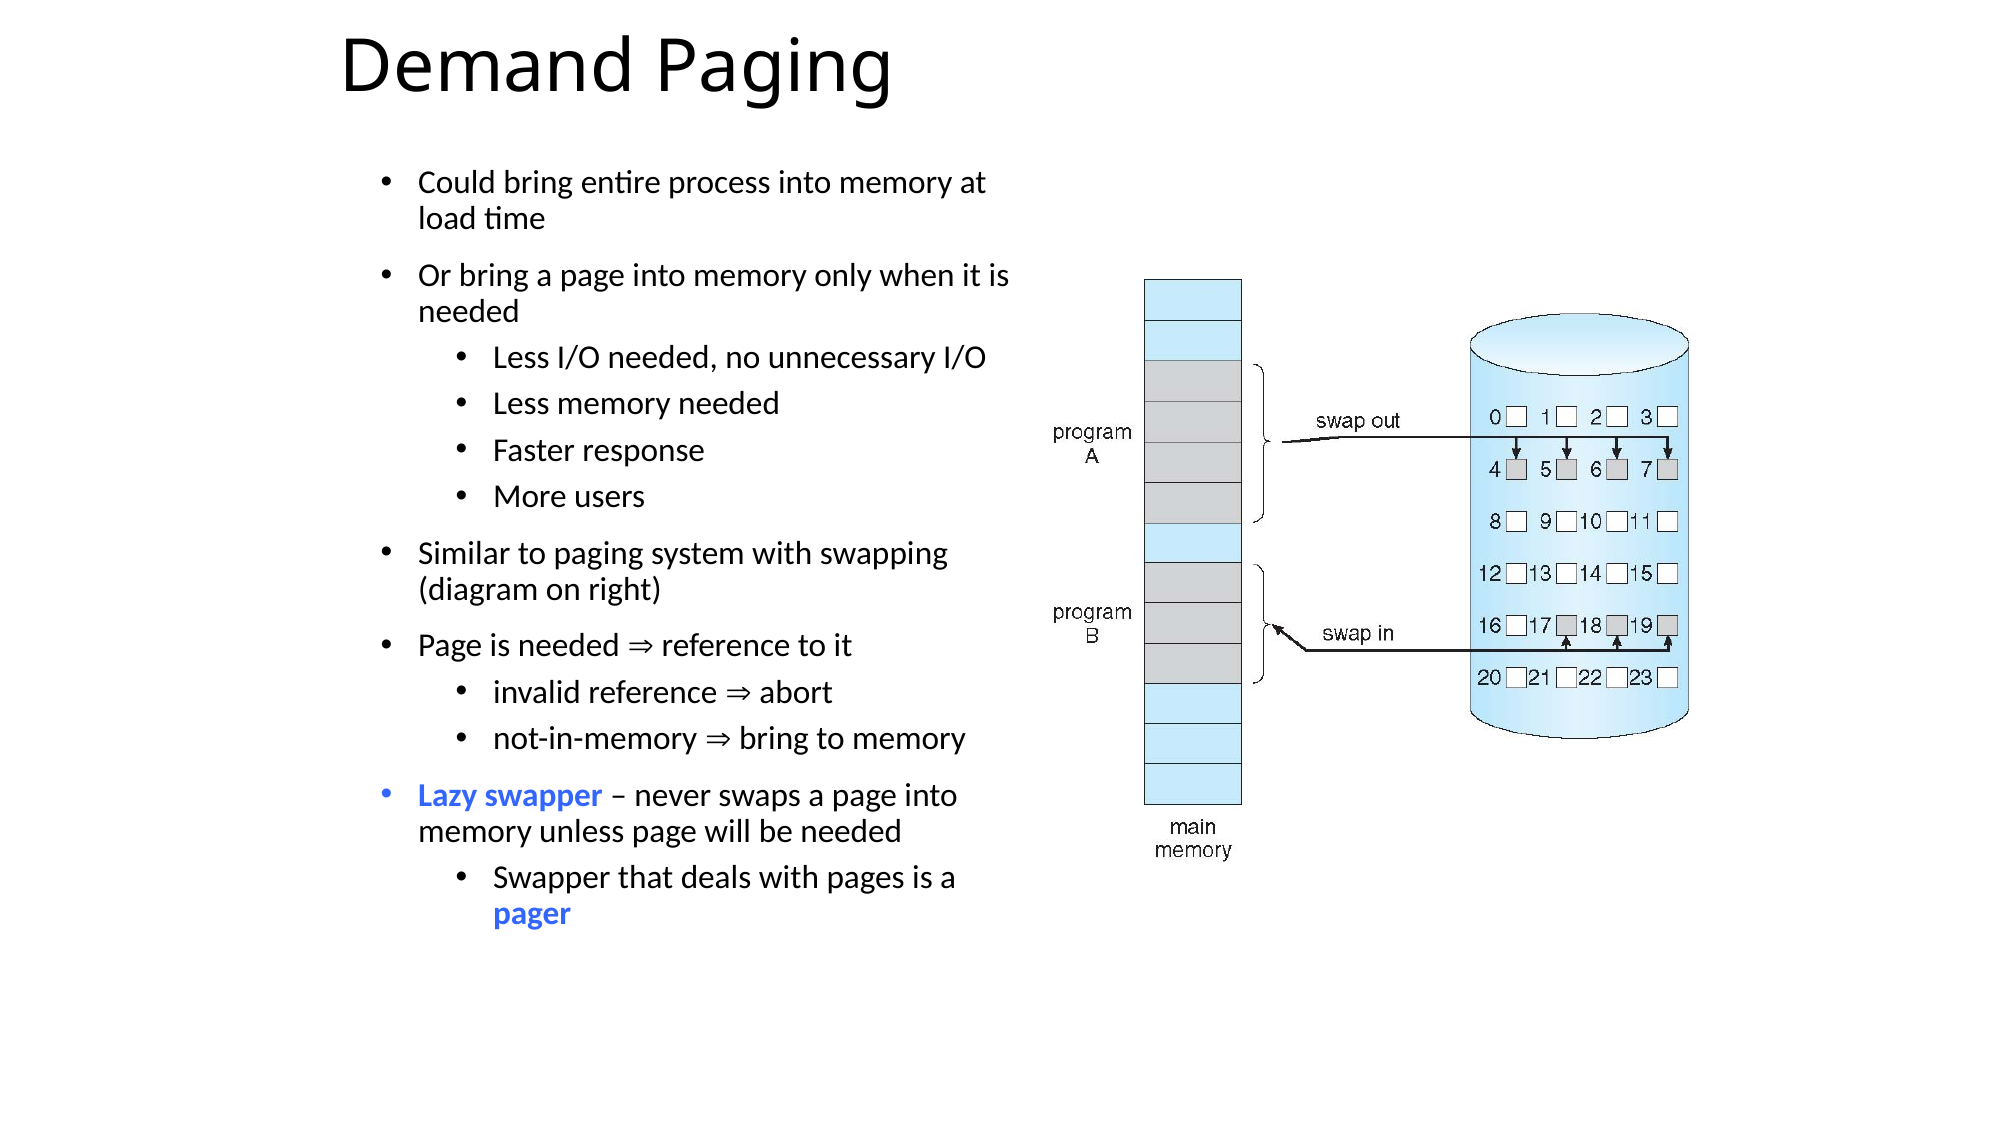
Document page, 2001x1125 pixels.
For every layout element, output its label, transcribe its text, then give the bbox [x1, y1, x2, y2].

picture [1052, 279, 1689, 862]
title Demand Paging [324, 20, 1675, 116]
list Could bring entire process into memory at load time Or bring a page into memory only when it is needed Less I/O needed, no unnecessary I/O Less memory needed Faster response More users Similar to paging system with swapping (diagram on right) Page is needed  reference to it invalid reference  abort not-in-memory  bring to memory Lazy swapper – never swaps a page into memory unless page will be needed Swapper that deals with pages is a pager [365, 157, 1053, 1036]
